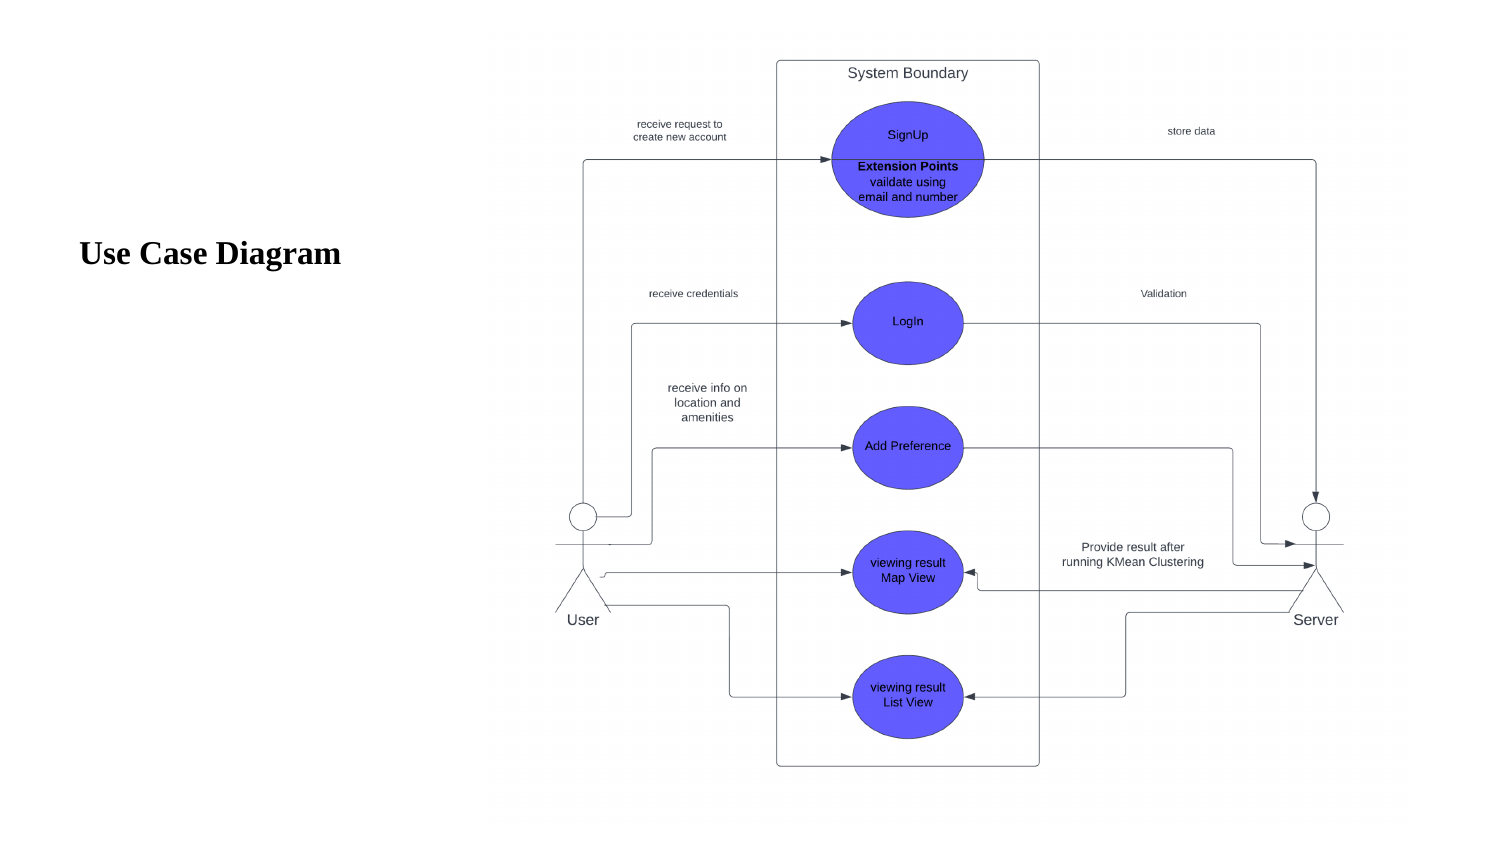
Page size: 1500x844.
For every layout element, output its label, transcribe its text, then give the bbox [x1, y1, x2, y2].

picture [485, 29, 1412, 832]
text_box Use Case Diagram [64, 215, 400, 286]
